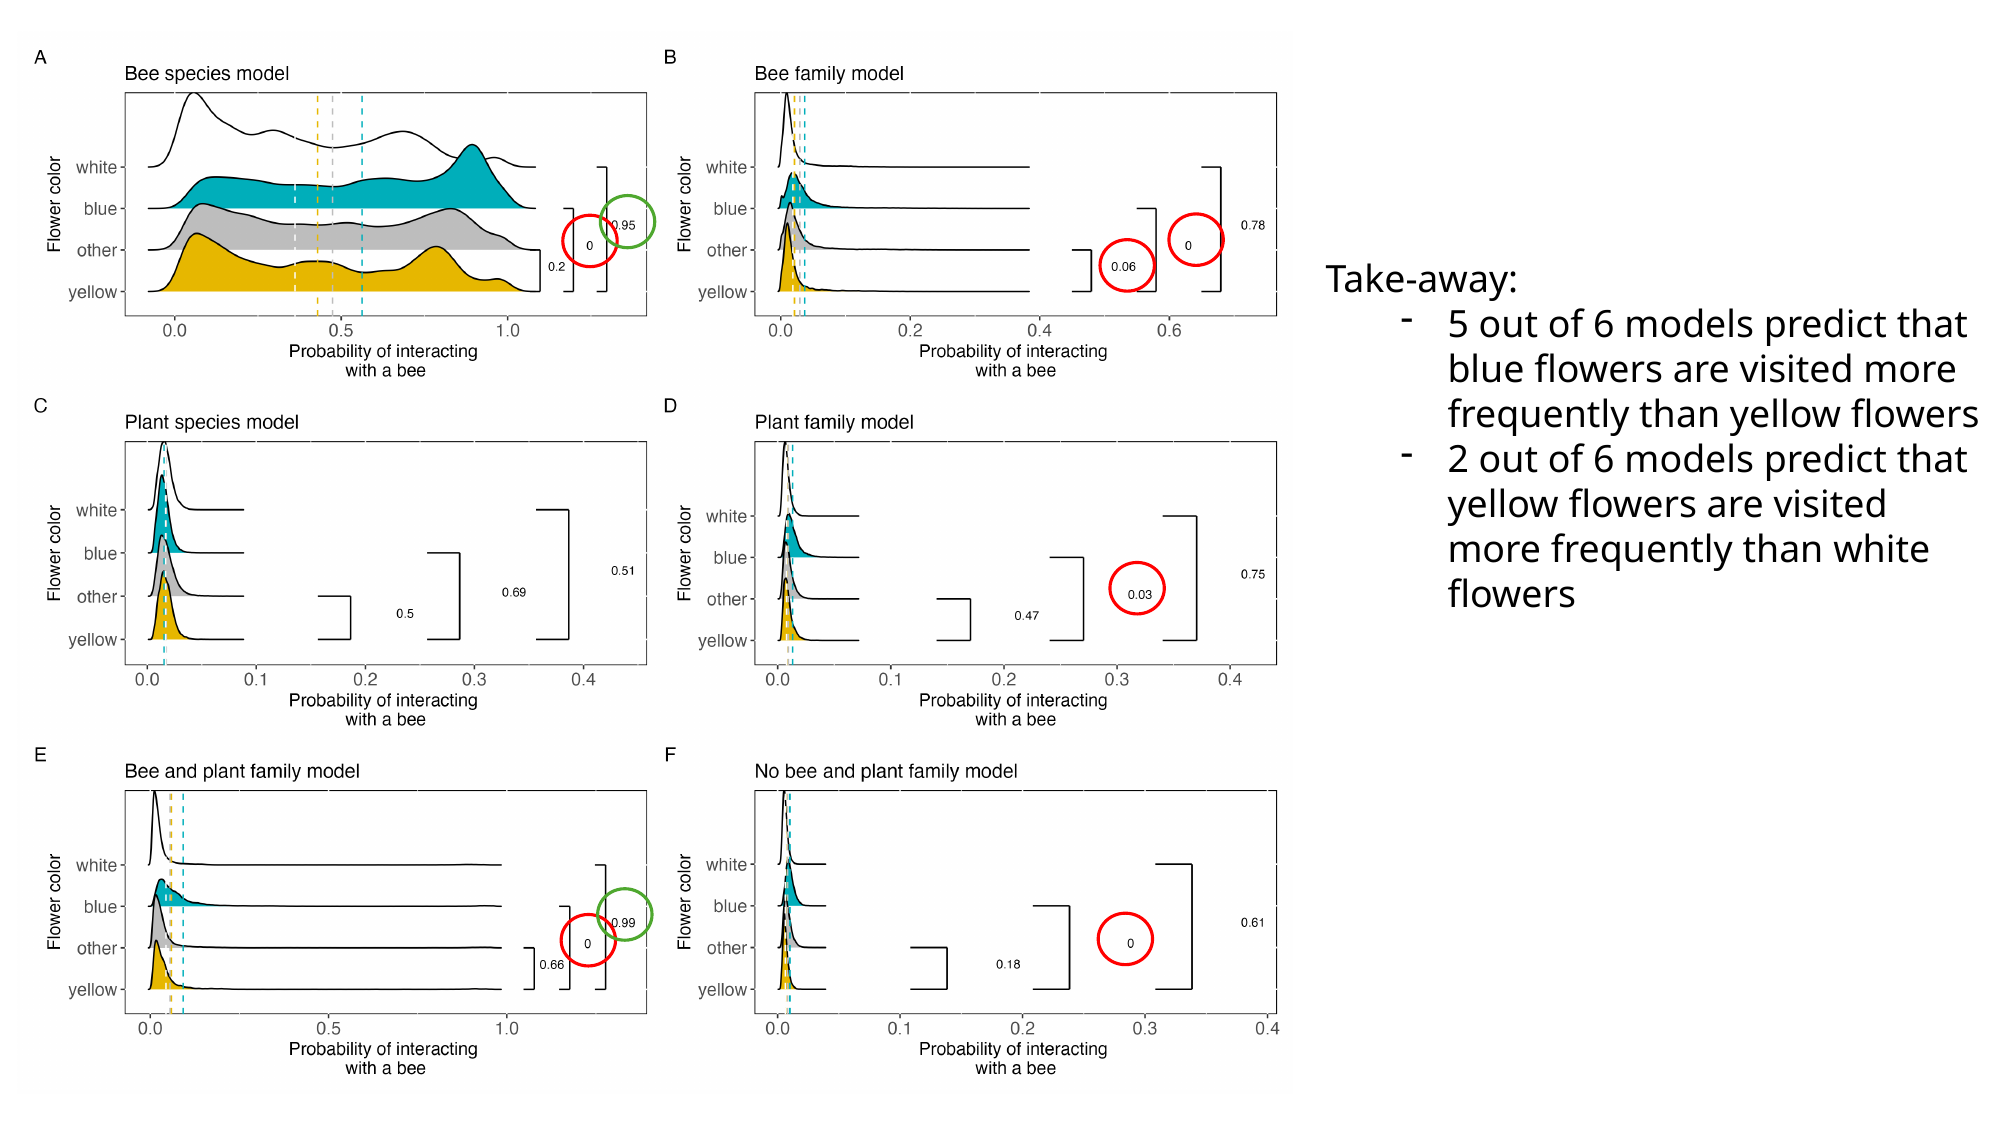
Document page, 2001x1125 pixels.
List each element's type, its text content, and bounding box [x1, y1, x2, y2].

picture [16, 30, 1293, 1095]
text_box Take-away: 5 out of 6 models predict that blue flowers are visited more frequently than yellow flowers 2 out of 6 models predict that yellow flowers are visited more frequently than white flowers [1310, 247, 2000, 623]
